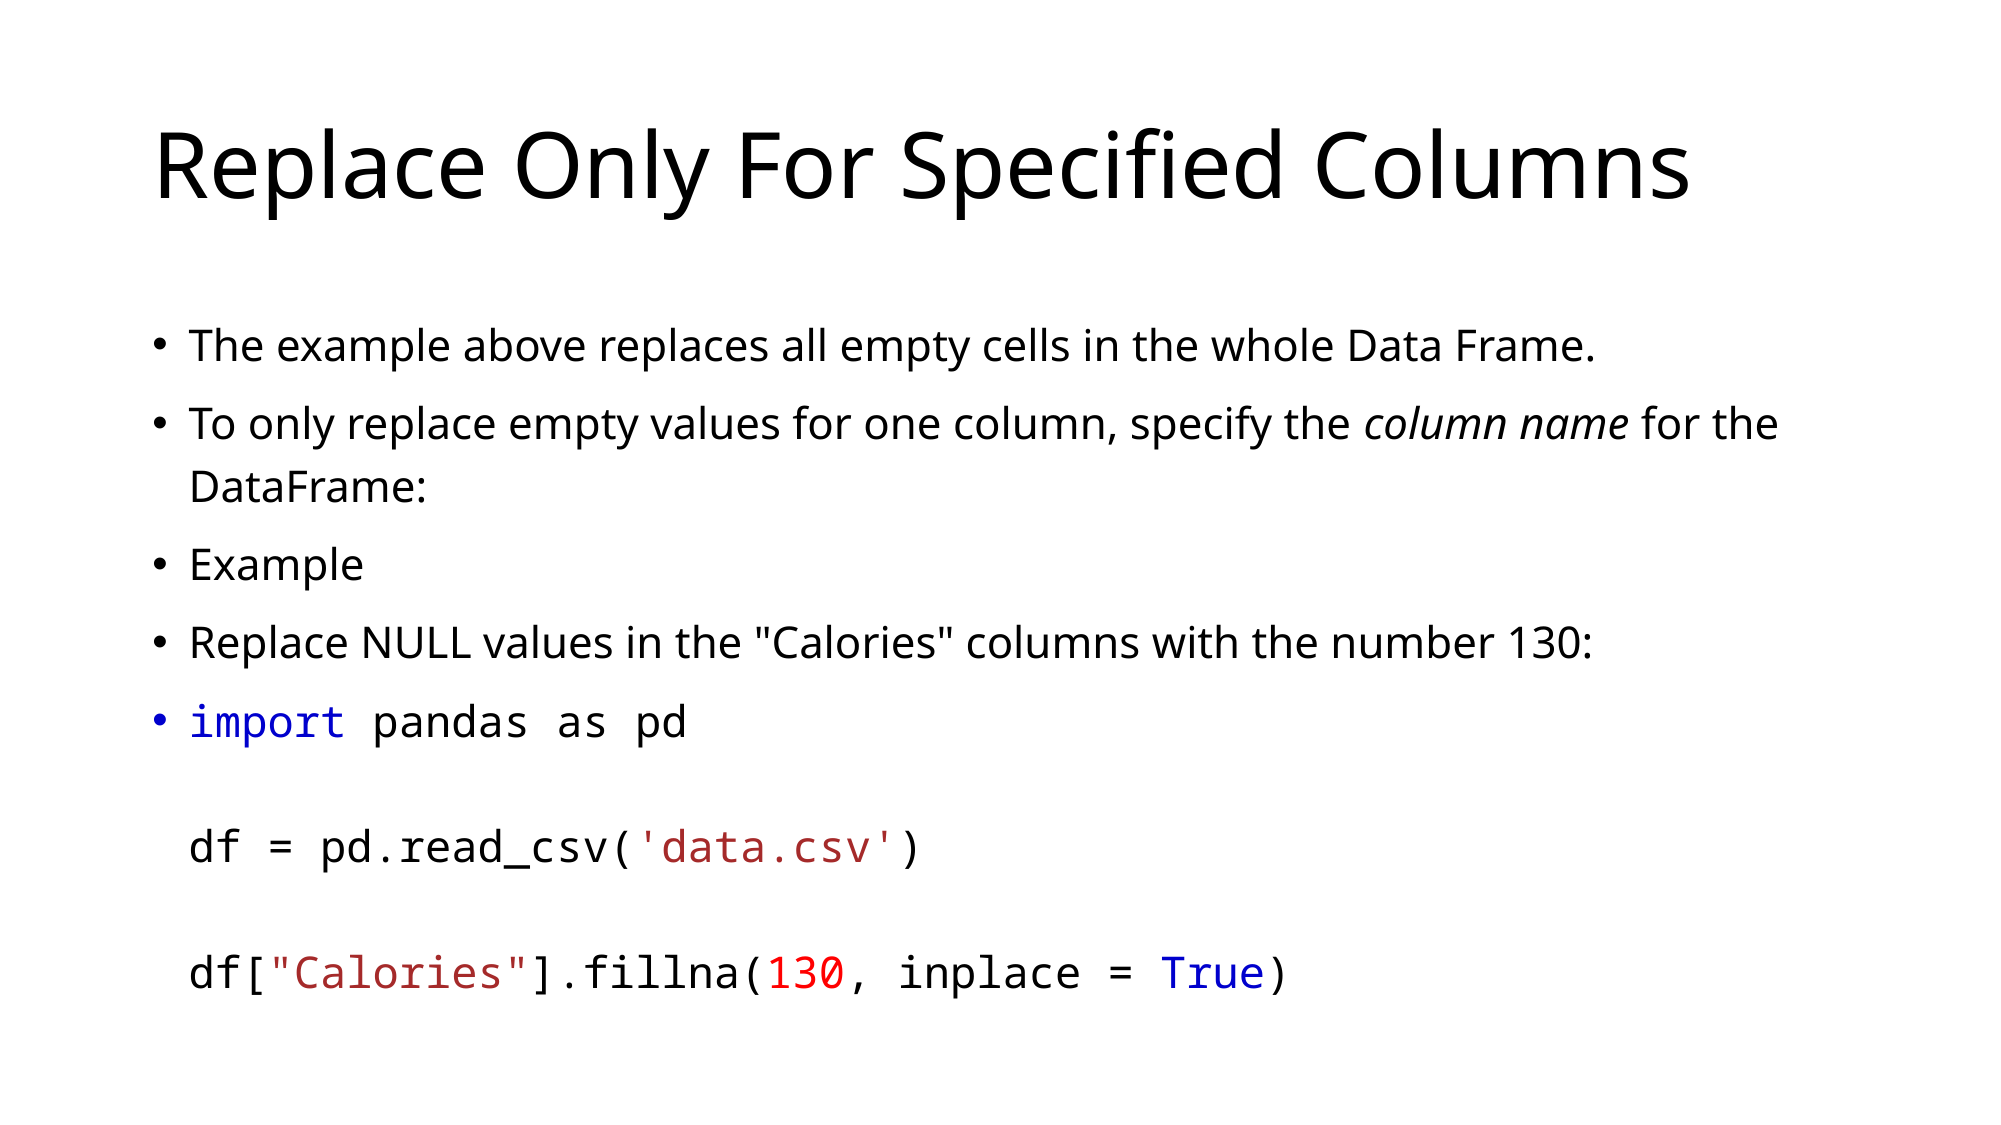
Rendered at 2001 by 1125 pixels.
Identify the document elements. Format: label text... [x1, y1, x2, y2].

list The example above replaces all empty cells in the whole Data Frame. To only replace empty values for one column, specify the column name for the DataFrame: Example Replace NULL values in the "Calories" columns with the number 130: import pandas as pd df = pd.read_csv('data.csv') df["Calories"].fillna(130, inplace = True) [137, 299, 1863, 1014]
title Replace Only For Specified Columns [137, 59, 1863, 278]
